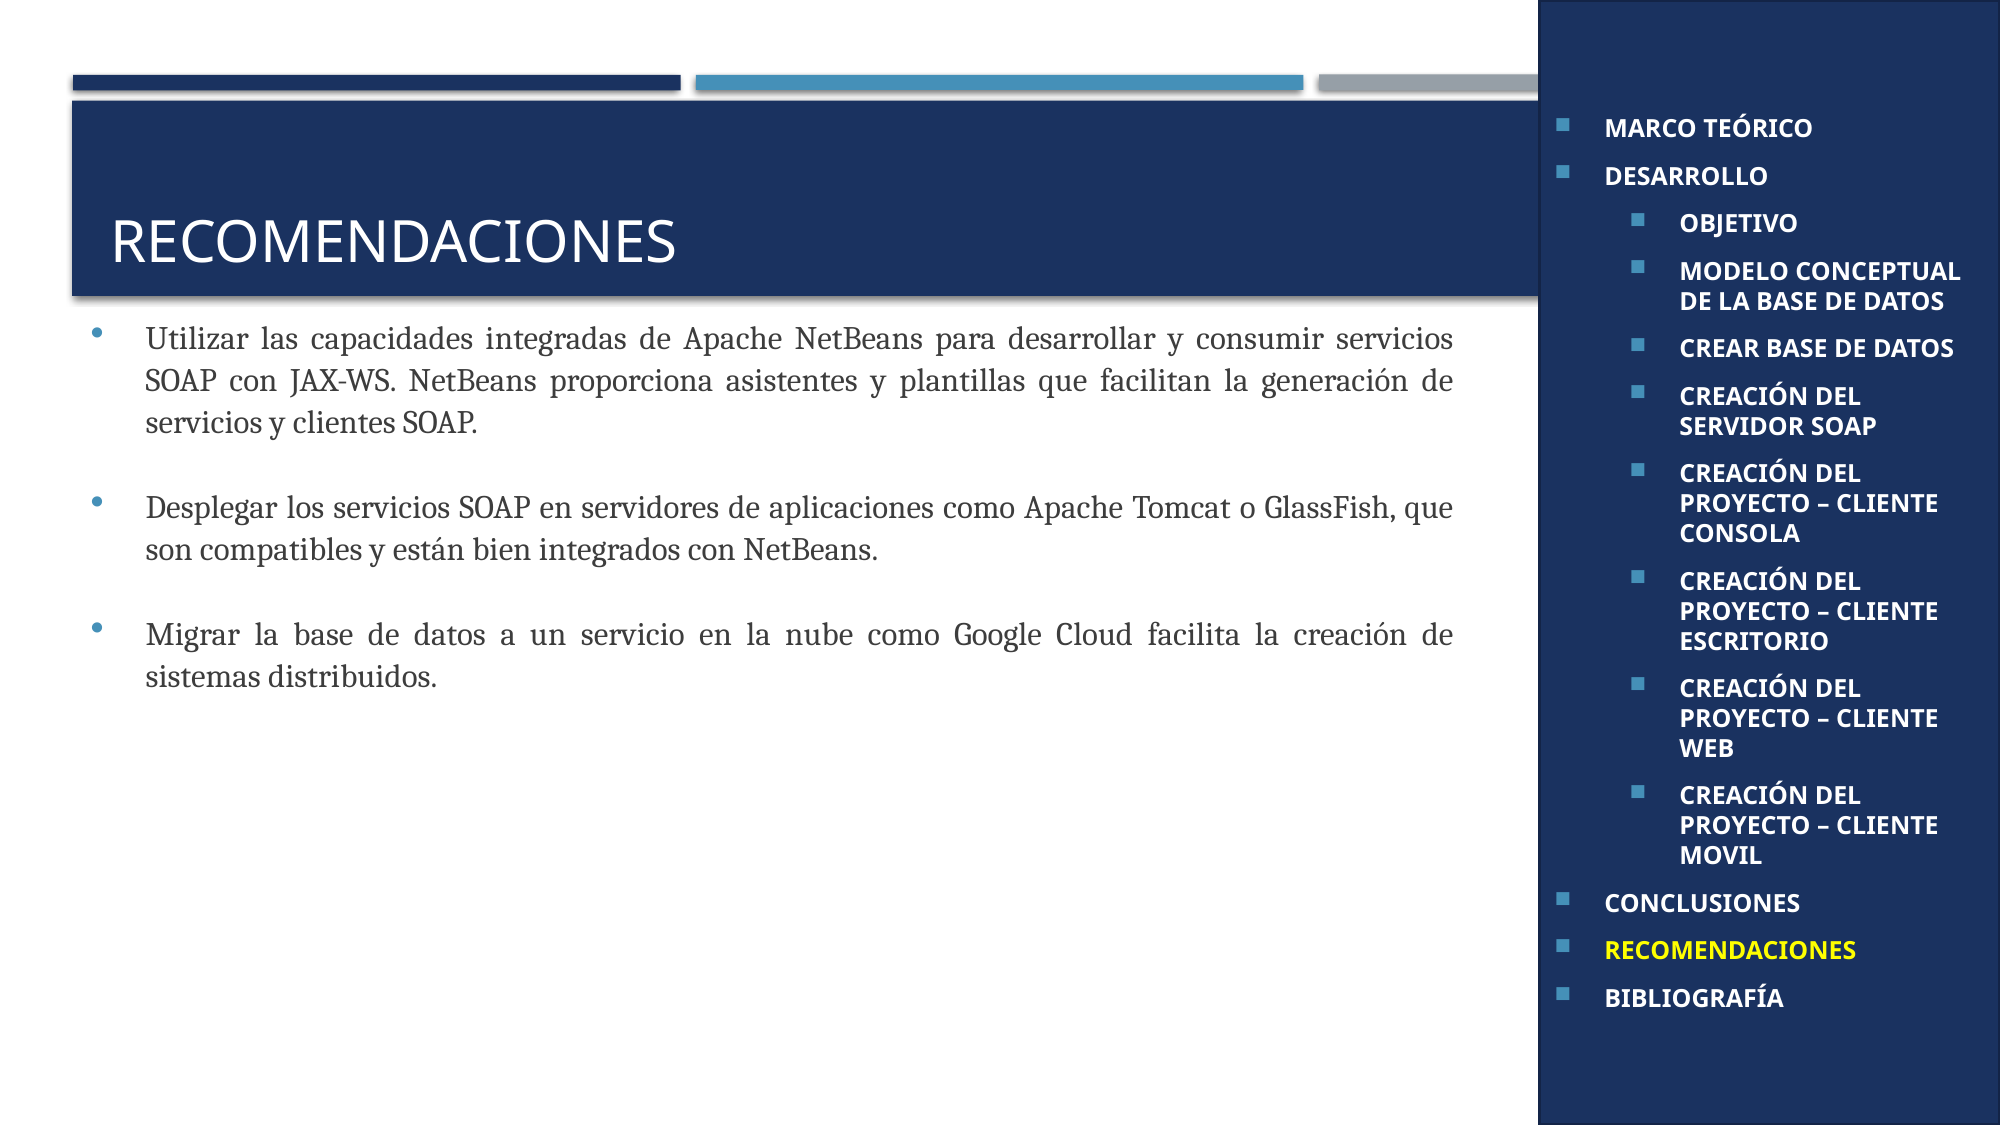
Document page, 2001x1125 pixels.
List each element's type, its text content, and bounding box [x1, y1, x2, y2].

list Utilizar las capacidades integradas de Apache NetBeans para desarrollar y consumir servicios SOAP con JAX-WS. NetBeans proporciona asistentes y plantillas que facilitan la generación de servicios y clientes SOAP. Desplegar los servicios SOAP en servidores de aplicaciones como Apache Tomcat o GlassFish, que son compatibles y están bien integrados con NetBeans. Migrar la base de datos a un servicio en la nube como Google Cloud facilita la creación de sistemas distribuidos. [77, 304, 1472, 704]
text_box MARCO TEÓRICO DESARROLLO OBJETIVO MODELO CONCEPTUAL DE LA BASE DE DATOS CREAR BASE DE DATOS CREACIÓN DEL SERVIDOR SOAP CREACIÓN DEL PROYECTO – CLIENTE CONSOLA CREACIÓN DEL PROYECTO – CLIENTE ESCRITORIO CREACIÓN DEL PROYECTO – CLIENTE WEB CREACIÓN DEL PROYECTO – CLIENTE MOVIL CONCLUSIONES RECOMENDACIONES BIBLIOGRAFÍA [1538, 0, 2000, 1125]
title Recomendaciones [95, 115, 1538, 282]
